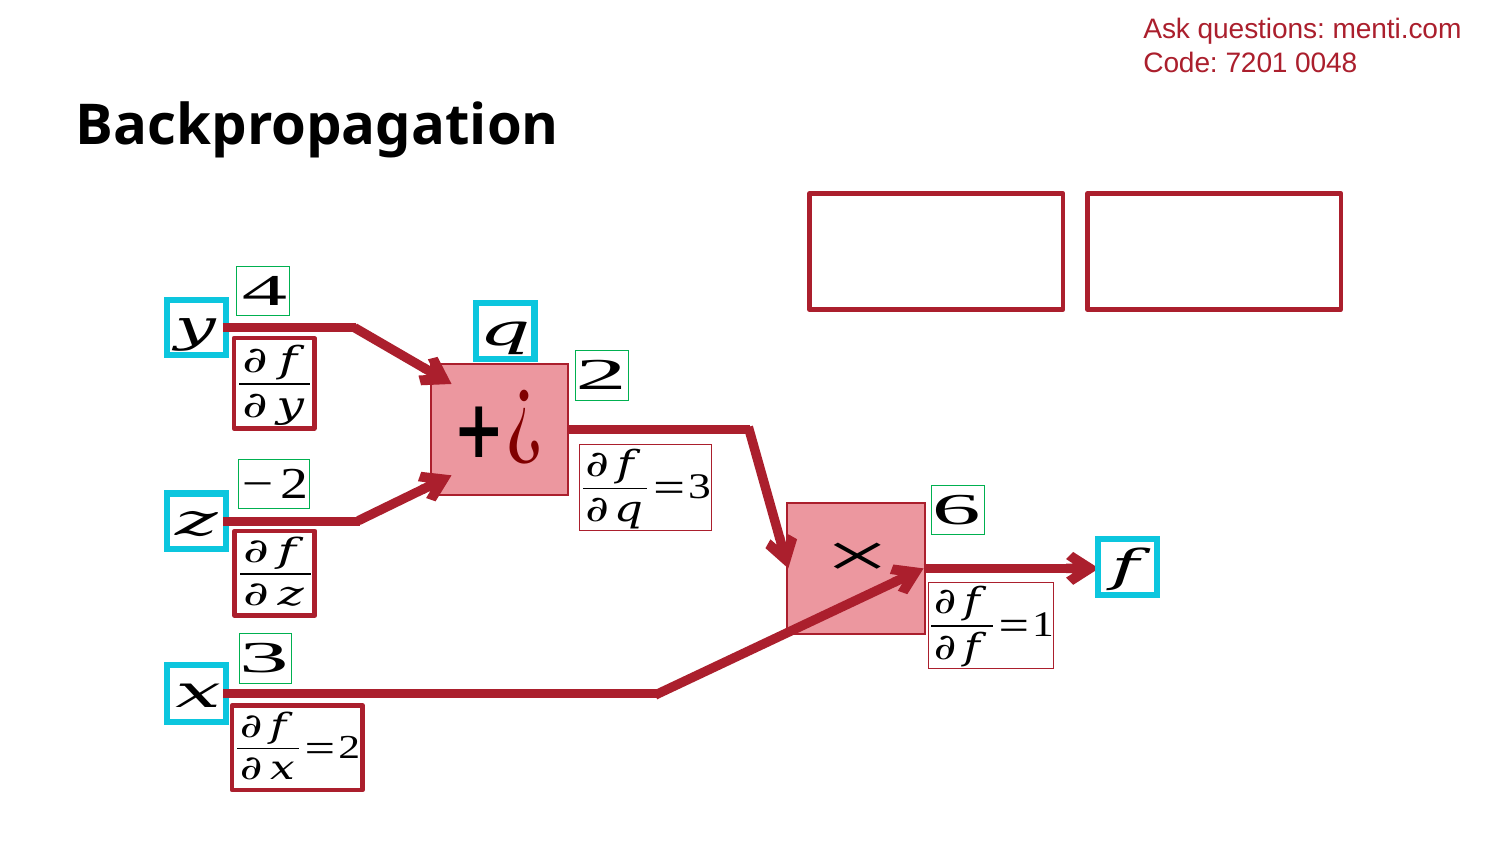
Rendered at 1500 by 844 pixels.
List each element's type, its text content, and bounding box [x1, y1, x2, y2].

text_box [170, 302, 1155, 719]
text_box Ask questions: menti.com Code: 7201 0048 [1128, 3, 1500, 86]
title Backpropagation [60, 44, 1440, 208]
